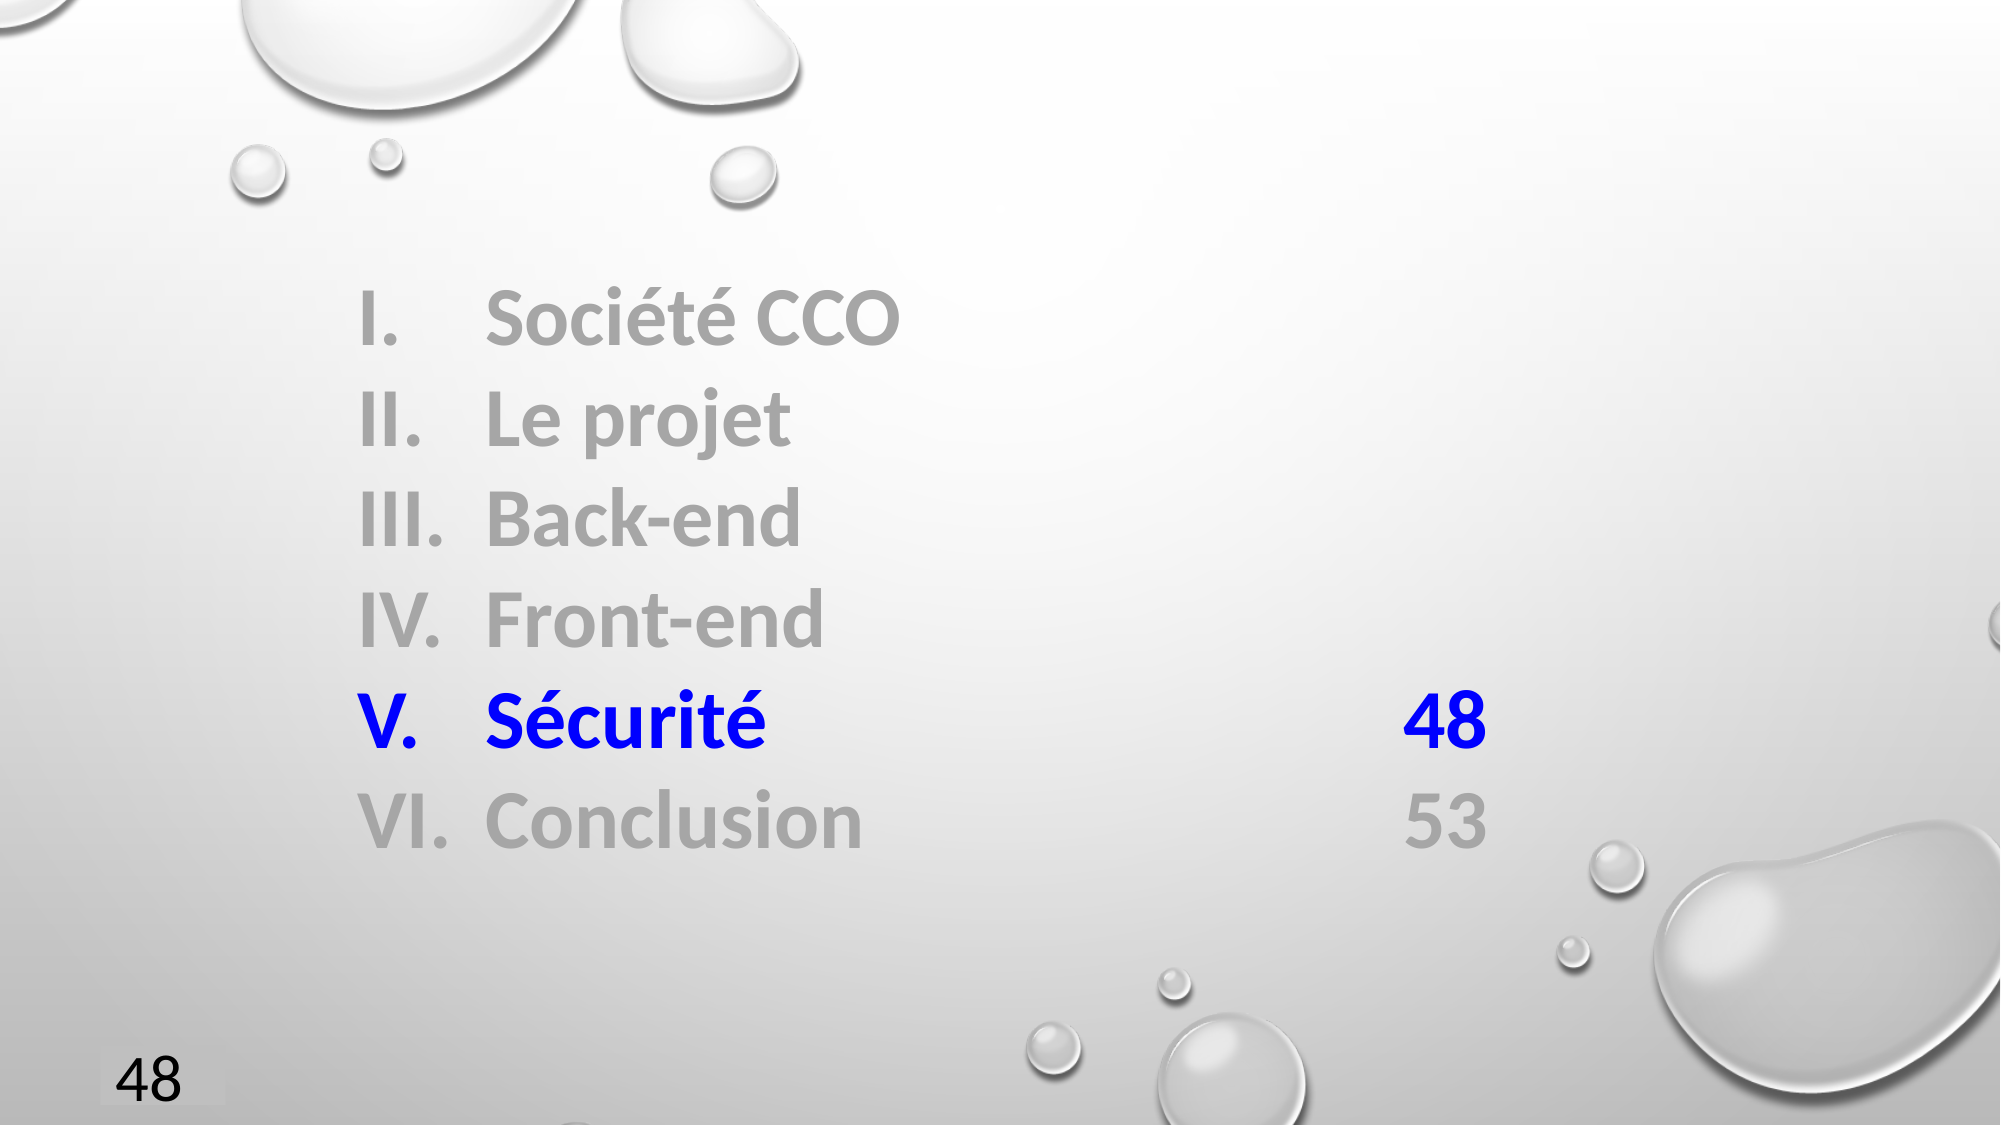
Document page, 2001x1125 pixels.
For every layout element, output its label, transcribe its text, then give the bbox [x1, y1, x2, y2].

text_box 48 53 [1388, 253, 1622, 875]
slide_number 48 [100, 1045, 226, 1106]
text_box Société CCO Le projet Back-end Front-end Sécurité Conclusion [342, 253, 1159, 875]
picture [0, 0, 2001, 1125]
